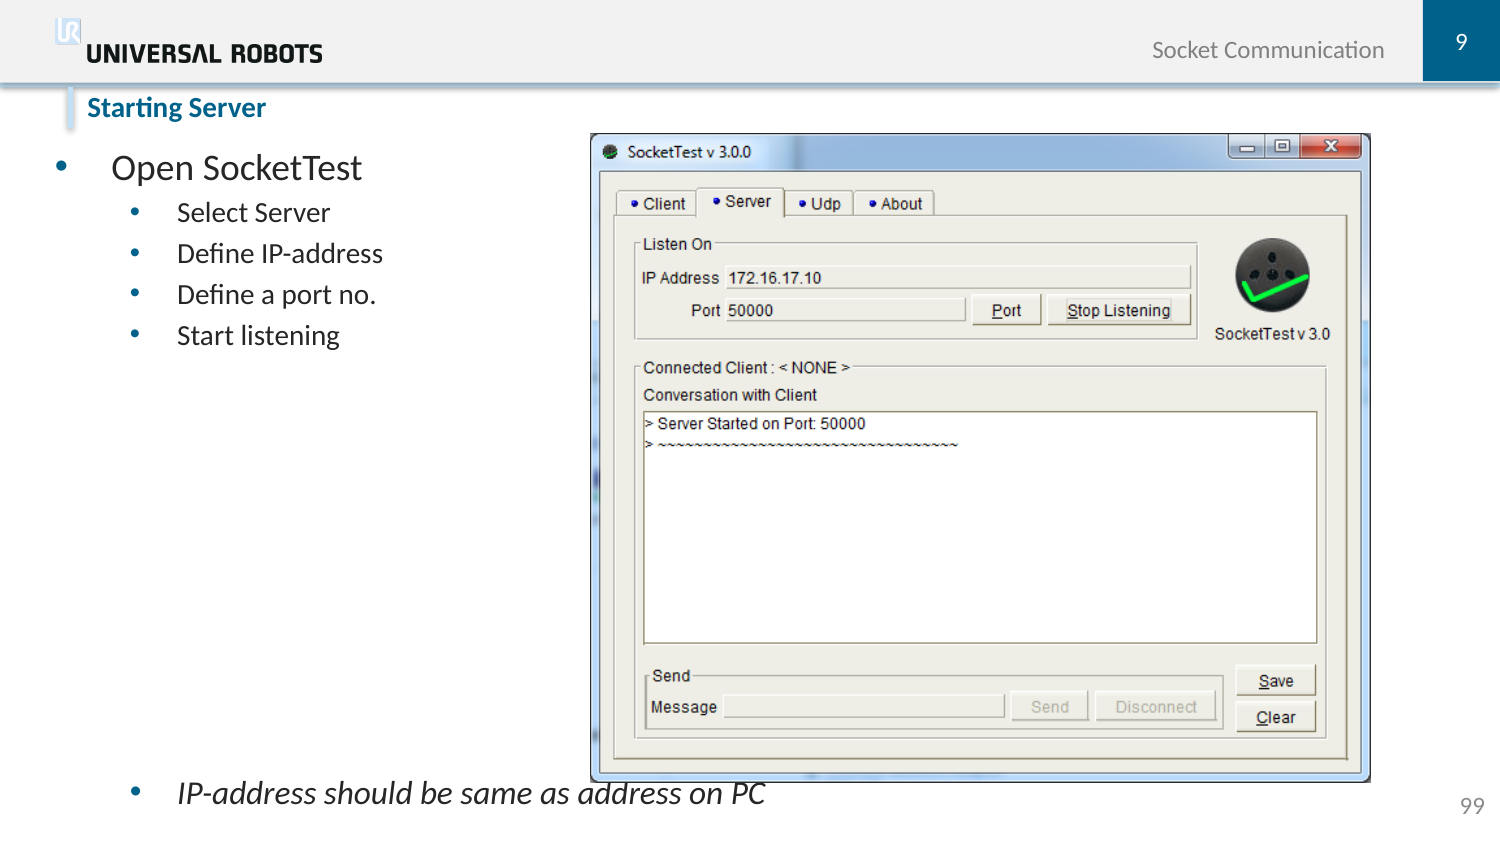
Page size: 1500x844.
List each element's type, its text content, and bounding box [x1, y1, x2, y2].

list Starting Server [87, 87, 749, 130]
list 9 [1422, 0, 1500, 82]
picture [590, 133, 1371, 784]
slide_number 99 [1449, 782, 1500, 827]
text_box Open SocketTest Select Server Define IP-address Define a port no. Start listening IP-address should be same as address on PC [39, 82, 1449, 844]
list Socket Communication [750, 0, 1386, 65]
picture [55, 18, 322, 63]
